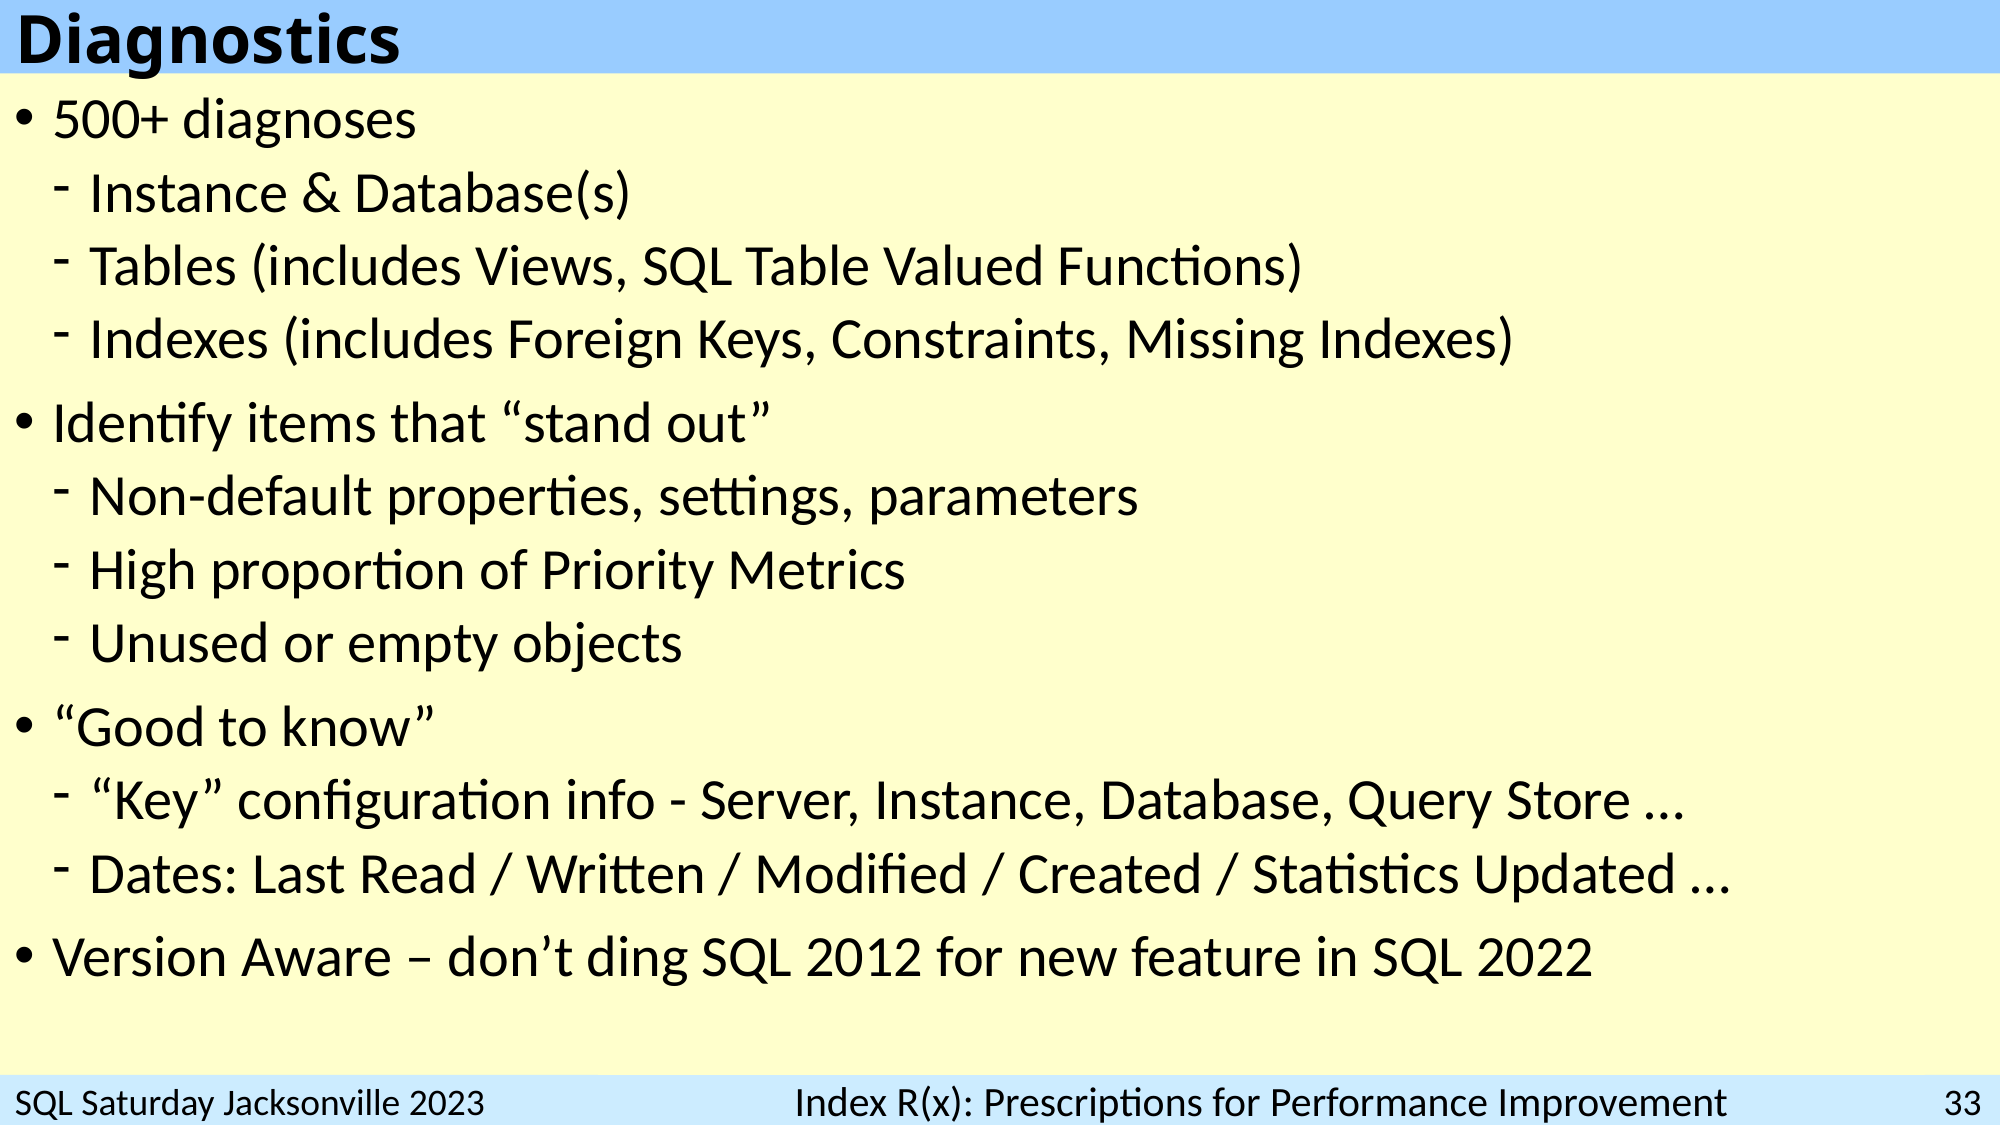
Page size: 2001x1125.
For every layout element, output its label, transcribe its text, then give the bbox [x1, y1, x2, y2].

list 500+ diagnoses Instance & Database(s) Tables (includes Views, SQL Table Valued Functions) Indexes (includes Foreign Keys, Constraints, Missing Indexes) Identify items that “stand out” Non-default properties, settings, parameters High proportion of Priority Metrics Unused or empty objects “Good to know” “Key” configuration info - Server, Instance, Database, Query Store … Dates: Last Read / Written / Modified / Created / Statistics Updated … Version Aware – don’t ding SQL 2012 for new feature in SQL 2022 [0, 74, 2000, 1075]
title Diagnostics [0, 0, 2000, 74]
